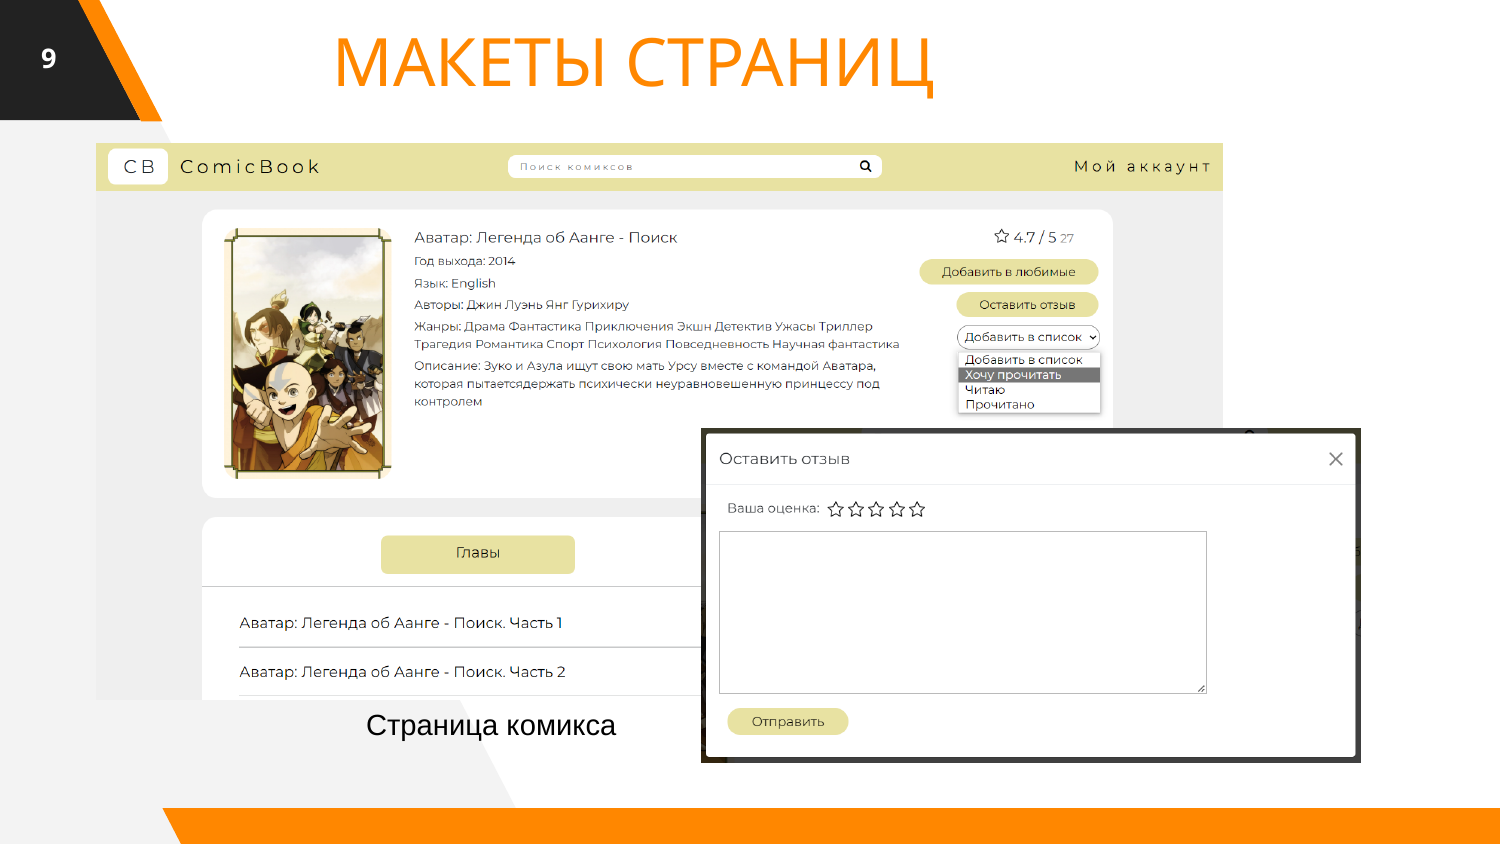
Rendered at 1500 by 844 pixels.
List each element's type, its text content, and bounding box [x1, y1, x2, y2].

slide_number 9 [0, 0, 98, 121]
text_box Страница комикса [351, 708, 657, 775]
picture [96, 142, 1362, 763]
title МАКЕТЫ СТРАНИЦ [173, 0, 1095, 121]
